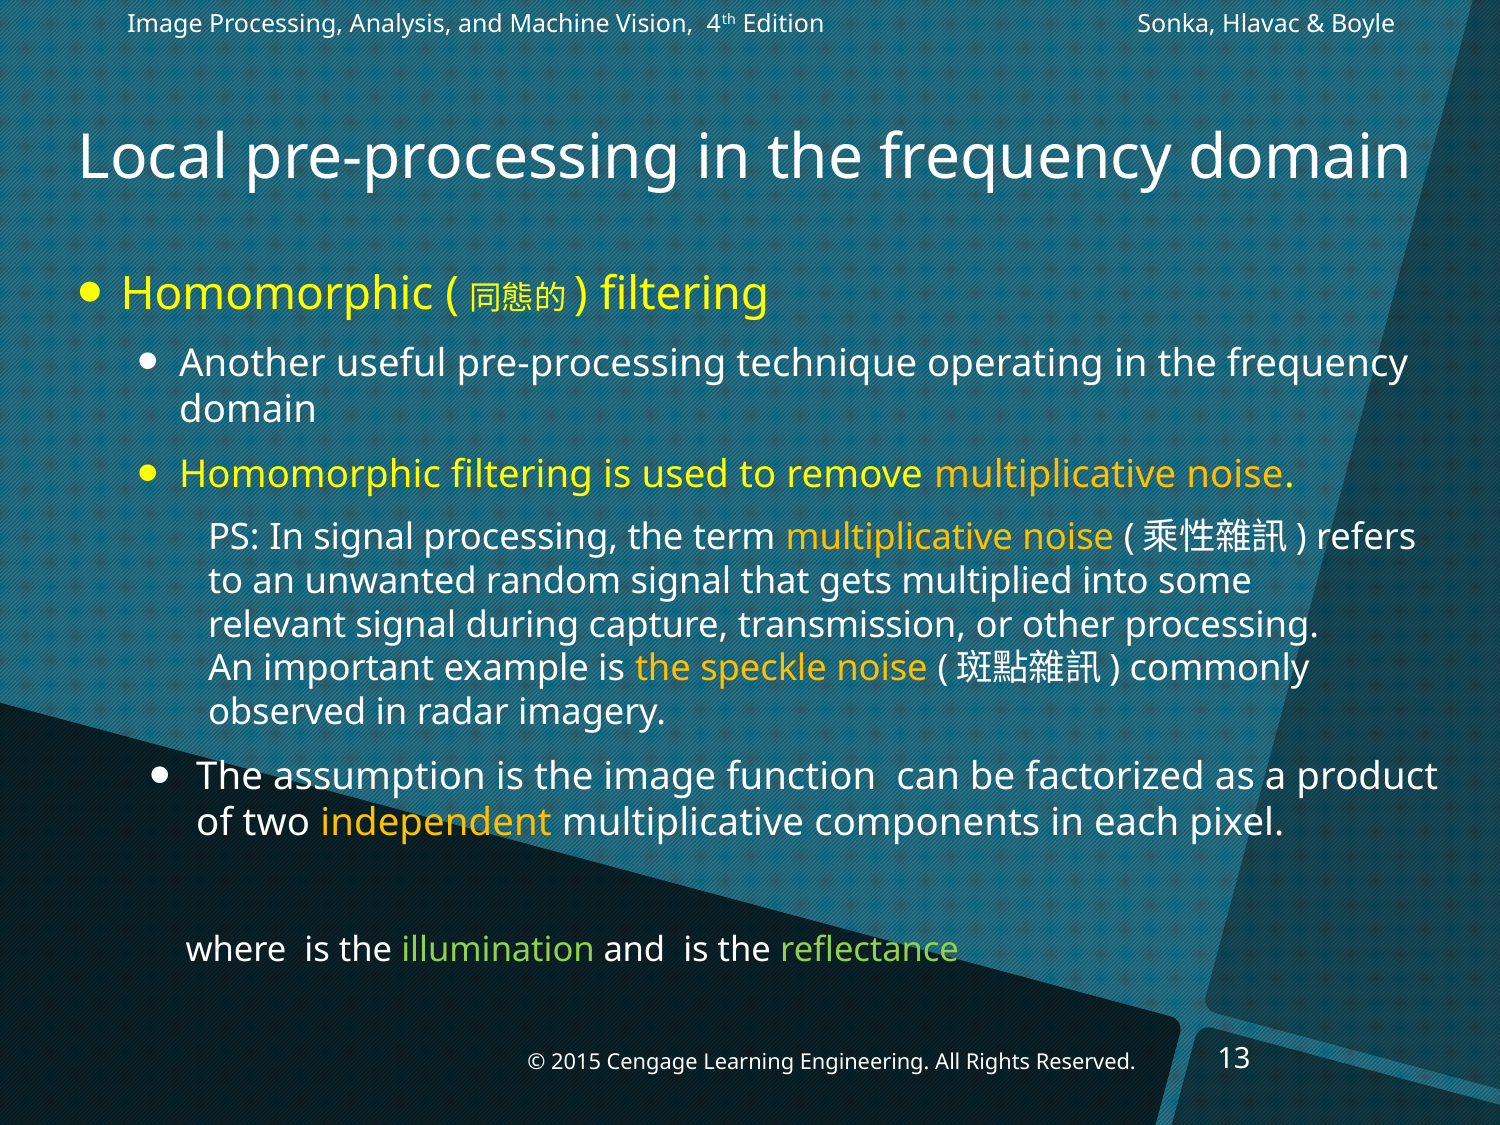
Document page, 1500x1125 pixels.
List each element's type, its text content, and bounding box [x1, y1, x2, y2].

footer © 2015 Cengage Learning Engineering. All Rights Reserved. [512, 1032, 1163, 1093]
slide_number 13 [1202, 1024, 1463, 1094]
text_box Image Processing, Analysis, and Machine Vision, 4th Edition Sonka, Hlavac & Boyle [112, 0, 1413, 45]
title Local pre-processing in the frequency domain [62, 82, 1463, 225]
